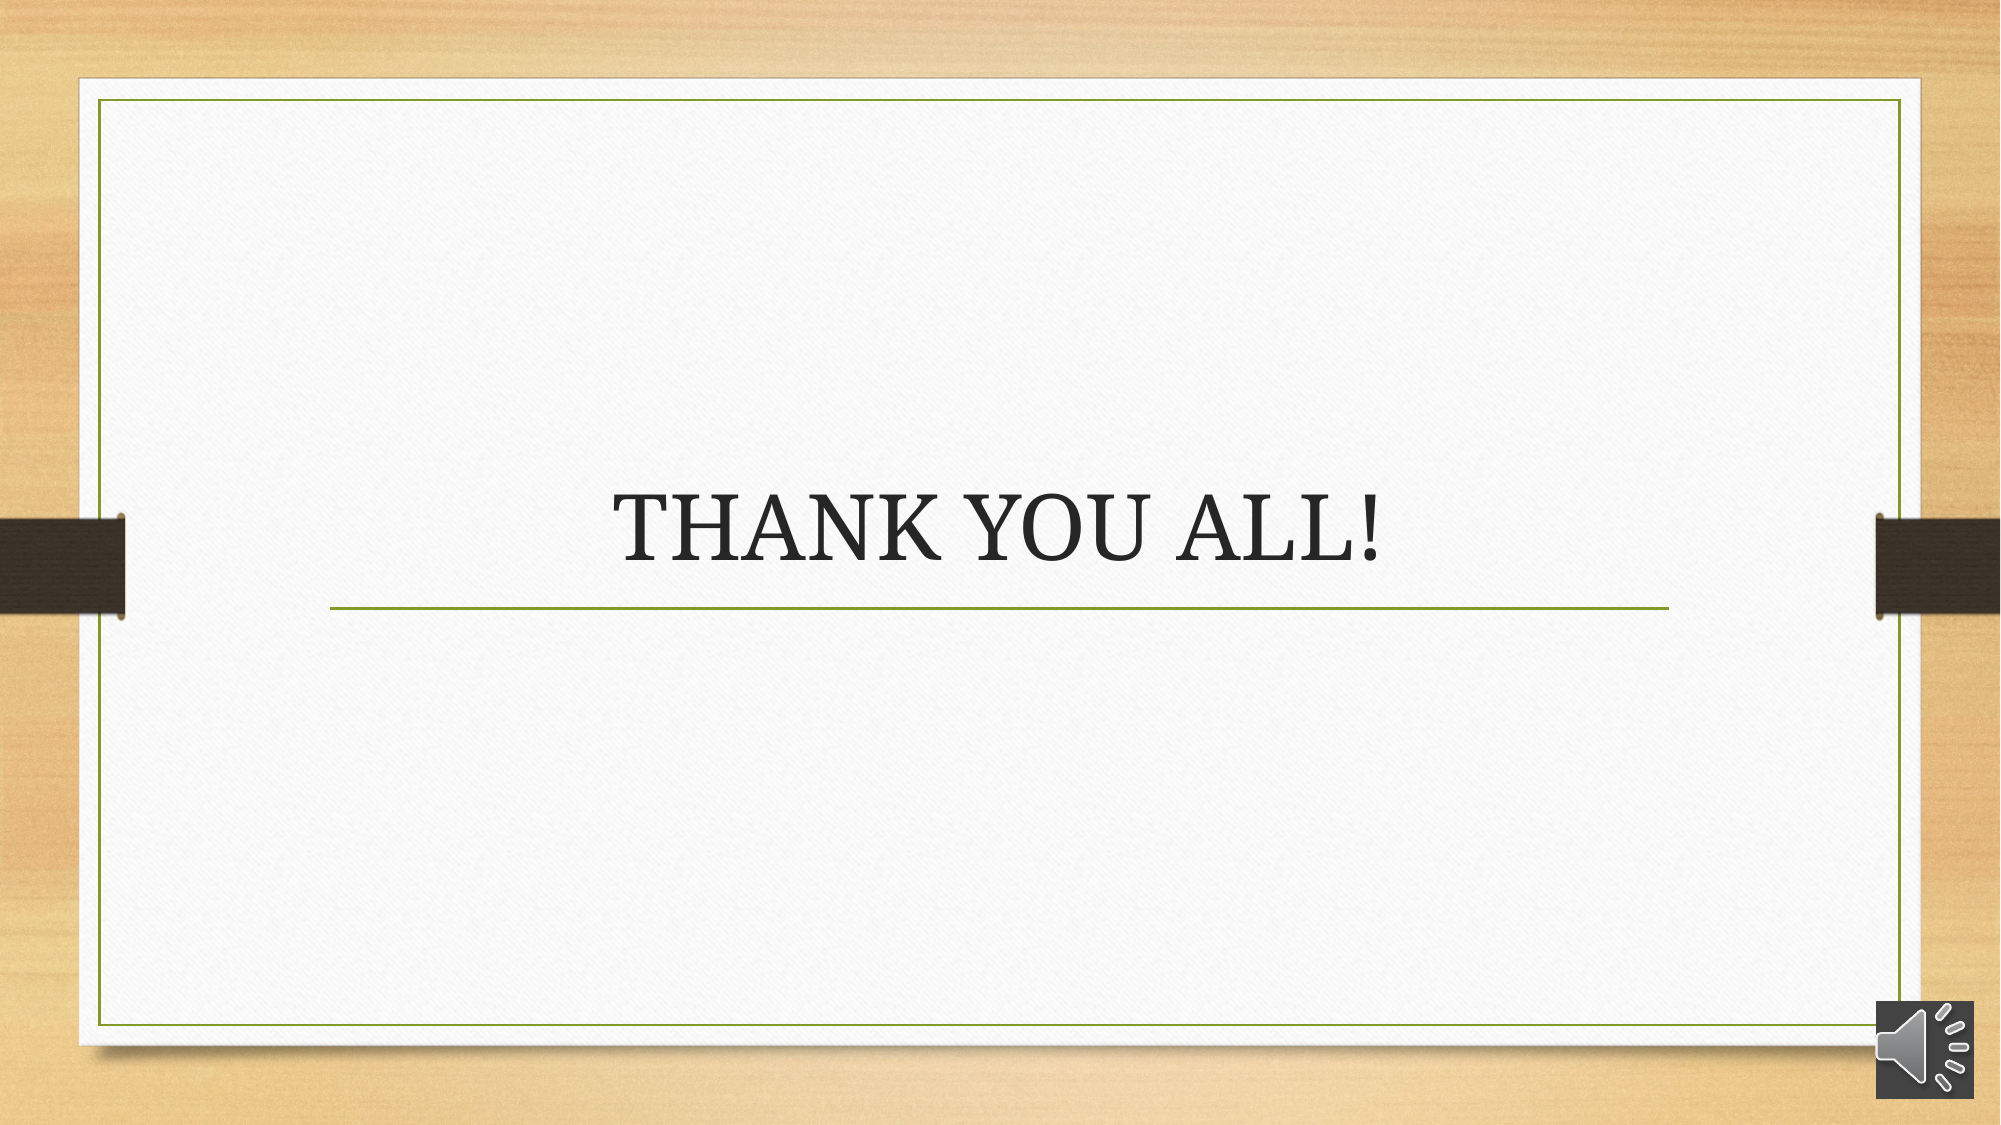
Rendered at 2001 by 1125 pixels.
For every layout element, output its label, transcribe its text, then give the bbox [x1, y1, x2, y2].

picture [0, 0, 2001, 1125]
title THANK YOU ALL! [330, 287, 1669, 587]
